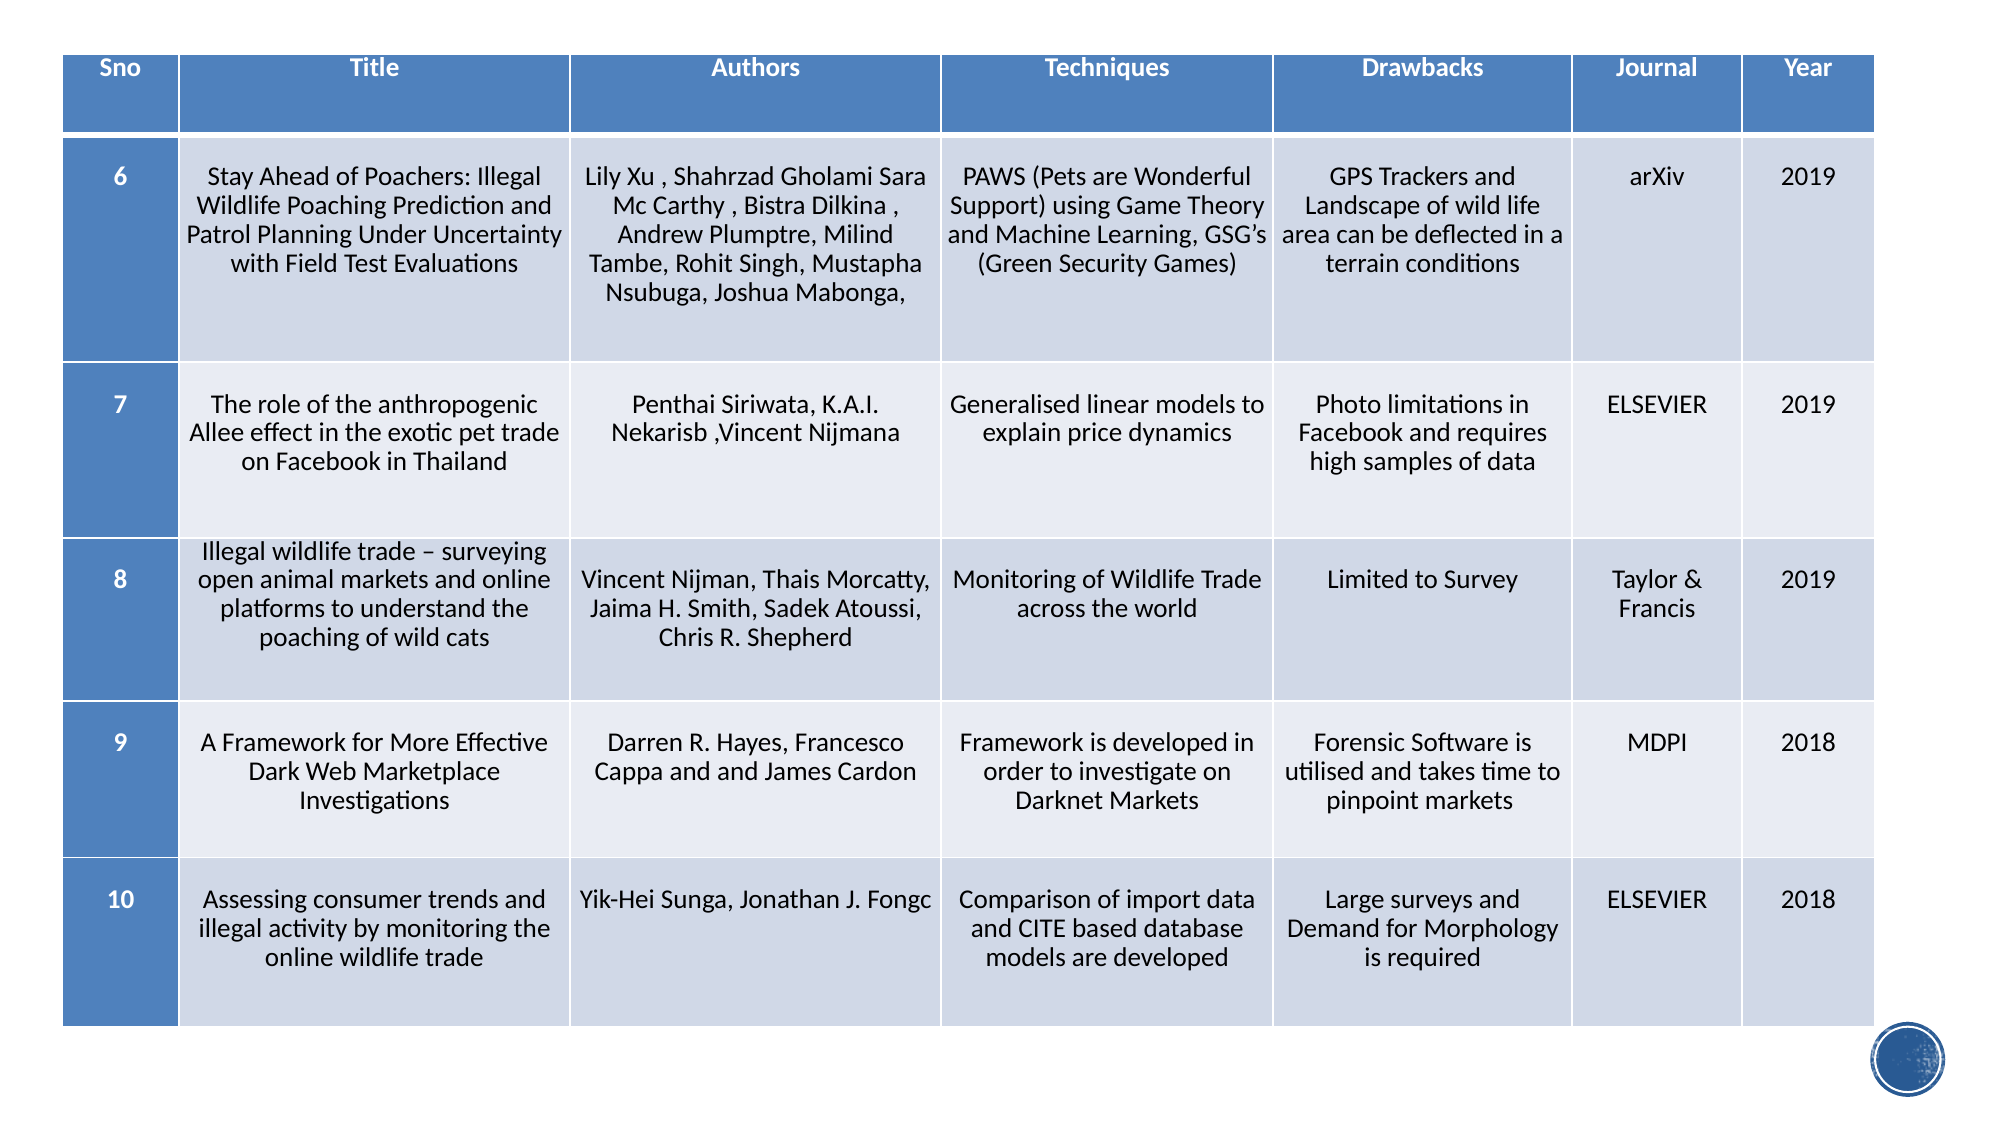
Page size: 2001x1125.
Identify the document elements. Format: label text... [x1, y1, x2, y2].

table_cell Generalised linear models to explain price dynamics [942, 363, 1272, 537]
table_cell ELSEVIER [1573, 858, 1741, 1026]
table_header Journal [1573, 55, 1741, 132]
table_cell Illegal wildlife trade – surveying open animal markets and online platforms to understand the poaching of wild cats [180, 539, 569, 700]
table_cell 2019 [1743, 363, 1874, 537]
table_cell ELSEVIER [1573, 363, 1741, 537]
table_cell 2019 [1743, 138, 1874, 361]
table_cell Darren R. Hayes, Francesco Cappa and and James Cardon [571, 702, 940, 857]
table_header Drawbacks [1274, 55, 1571, 132]
table_cell 9 [63, 702, 178, 857]
table_cell MDPI [1573, 702, 1741, 857]
table_cell Framework is developed in order to investigate on Darknet Markets [942, 702, 1272, 857]
table_header Year [1743, 55, 1874, 132]
table_cell Forensic Software is utilised and takes time to pinpoint markets [1274, 702, 1571, 857]
table_cell Monitoring of Wildlife Trade across the world [942, 539, 1272, 700]
table_cell Penthai Siriwata, K.A.I. Nekarisb ,Vincent Nijmana [571, 363, 940, 537]
table_cell Lily Xu , Shahrzad Gholami Sara Mc Carthy , Bistra Dilkina , Andrew Plumptre, Milind Tambe, Rohit Singh, Mustapha Nsubuga, Joshua Mabonga, [571, 138, 940, 361]
table_header Sno [63, 55, 178, 132]
table_cell 2018 [1743, 702, 1874, 857]
table_cell 10 [63, 858, 178, 1026]
table_cell 7 [63, 363, 178, 537]
table_cell GPS Trackers and Landscape of wild life area can be deflected in a terrain conditions [1274, 138, 1571, 361]
table_cell Limited to Survey [1274, 539, 1571, 700]
table_cell Yik-Hei Sunga, Jonathan J. Fongc [571, 858, 940, 1026]
table_cell Stay Ahead of Poachers: Illegal Wildlife Poaching Prediction and Patrol Planning Under Uncertainty with Field Test Evaluations [180, 138, 569, 361]
table_cell 2018 [1743, 858, 1874, 1026]
table_cell arXiv [1573, 138, 1741, 361]
table_header Authors [571, 55, 940, 132]
table_cell PAWS (Pets are Wonderful Support) using Game Theory and Machine Learning, GSG’s (Green Security Games) [942, 138, 1272, 361]
table_cell Taylor & Francis [1573, 539, 1741, 700]
table_cell The role of the anthropogenic Allee effect in the exotic pet trade on Facebook in Thailand [180, 363, 569, 537]
table_cell Vincent Nijman, Thais Morcatty, Jaima H. Smith, Sadek Atoussi, Chris R. Shepherd [571, 539, 940, 700]
table_header Techniques [942, 55, 1272, 132]
table_cell Large surveys and Demand for Morphology is required [1274, 858, 1571, 1026]
table_cell A Framework for More Effective Dark Web Marketplace Investigations [180, 702, 569, 857]
table_cell 8 [63, 539, 178, 700]
table_header Title [180, 55, 569, 132]
table_cell 6 [63, 138, 178, 361]
table_cell 2019 [1743, 539, 1874, 700]
table_cell Assessing consumer trends and illegal activity by monitoring the online wildlife trade [180, 858, 569, 1026]
table_cell Photo limitations in Facebook and requires high samples of data [1274, 363, 1571, 537]
table_cell Comparison of import data and CITE based database models are developed [942, 858, 1272, 1026]
